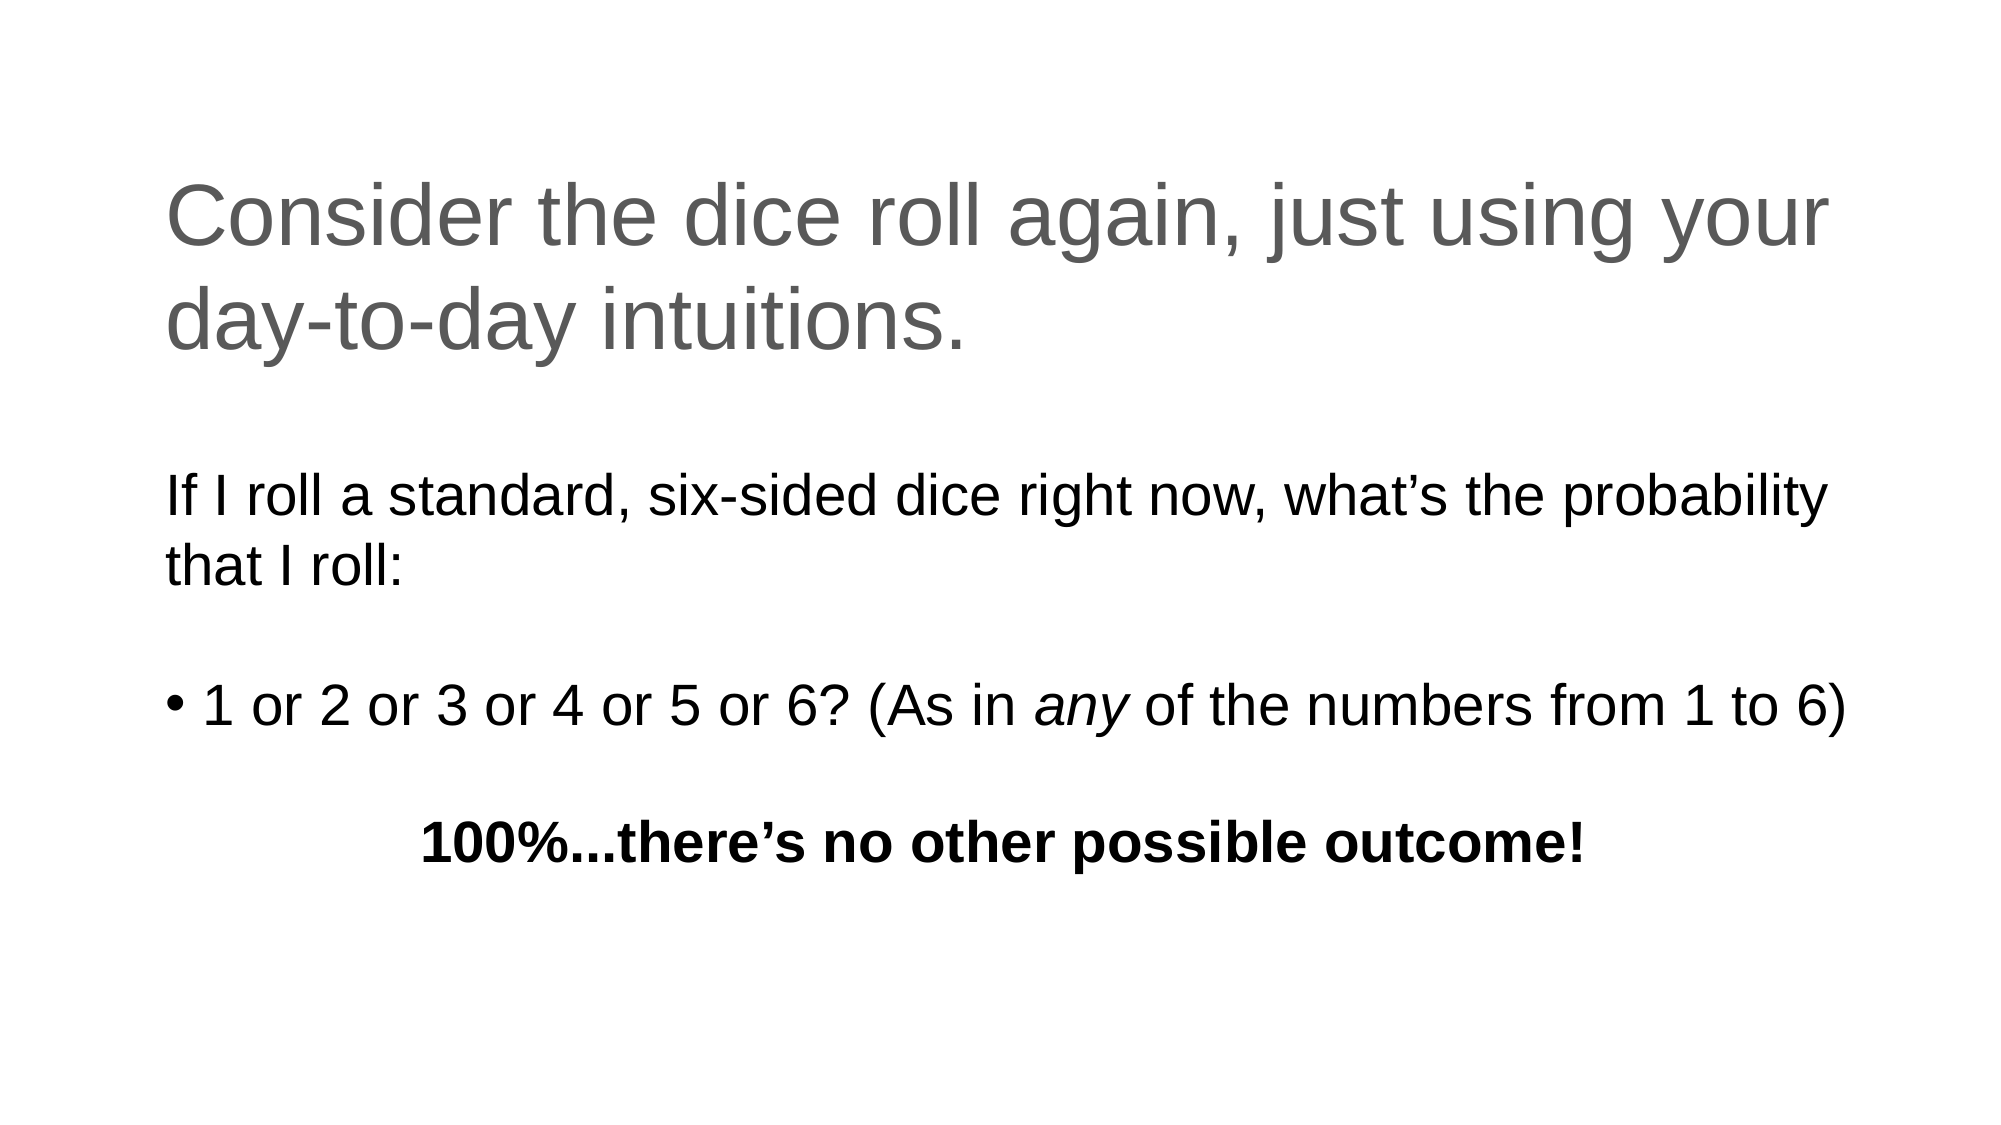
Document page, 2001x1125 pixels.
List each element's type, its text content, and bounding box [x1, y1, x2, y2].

text_box 100%...there’s no other possible outcome! [405, 796, 1603, 882]
list If I roll a standard, six-sided dice right now, what’s the probability that I roll: 1 or 2 or 3 or 4 or 5 or 6? (As in any of the numbers from 1 to 6) [150, 450, 1875, 975]
title Consider the dice roll again, just using your day-to-day intuitions. [150, 149, 1875, 375]
